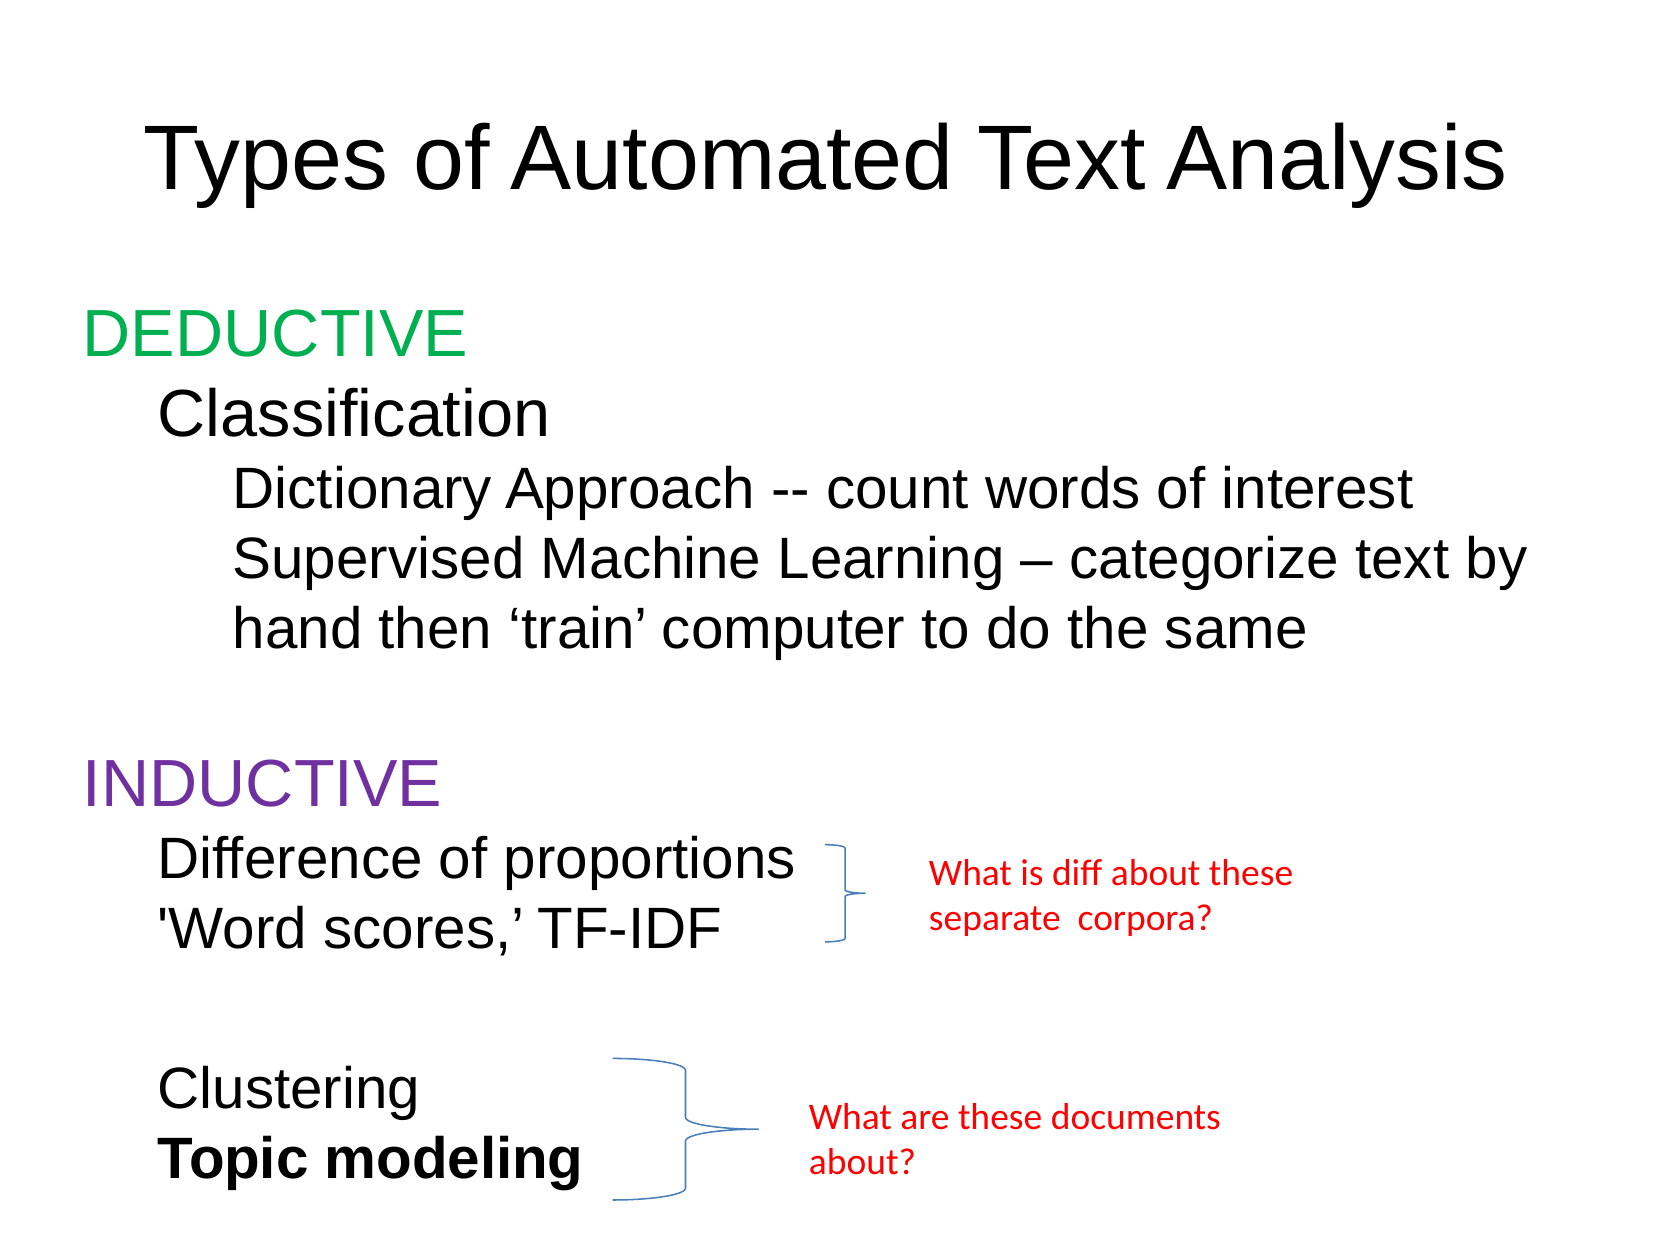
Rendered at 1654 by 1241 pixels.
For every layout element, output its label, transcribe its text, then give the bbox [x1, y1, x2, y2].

text_box [824, 843, 866, 943]
text_box Types of Automated Text Analysis [82, 49, 1571, 257]
text_box What is diff about these separate corpora? [914, 840, 1365, 946]
text_box What are these documents about? [794, 1084, 1245, 1189]
text_box [612, 1057, 760, 1201]
text_box DEDUCTIVE Classification Dictionary Approach -- count words of interest Supervised Machine Learning – categorize text by hand then ‘train’ computer to do the same INDUCTIVE Difference of proportions 'Word scores,’ TF-IDF Clustering Topic modeling [82, 290, 1541, 1200]
